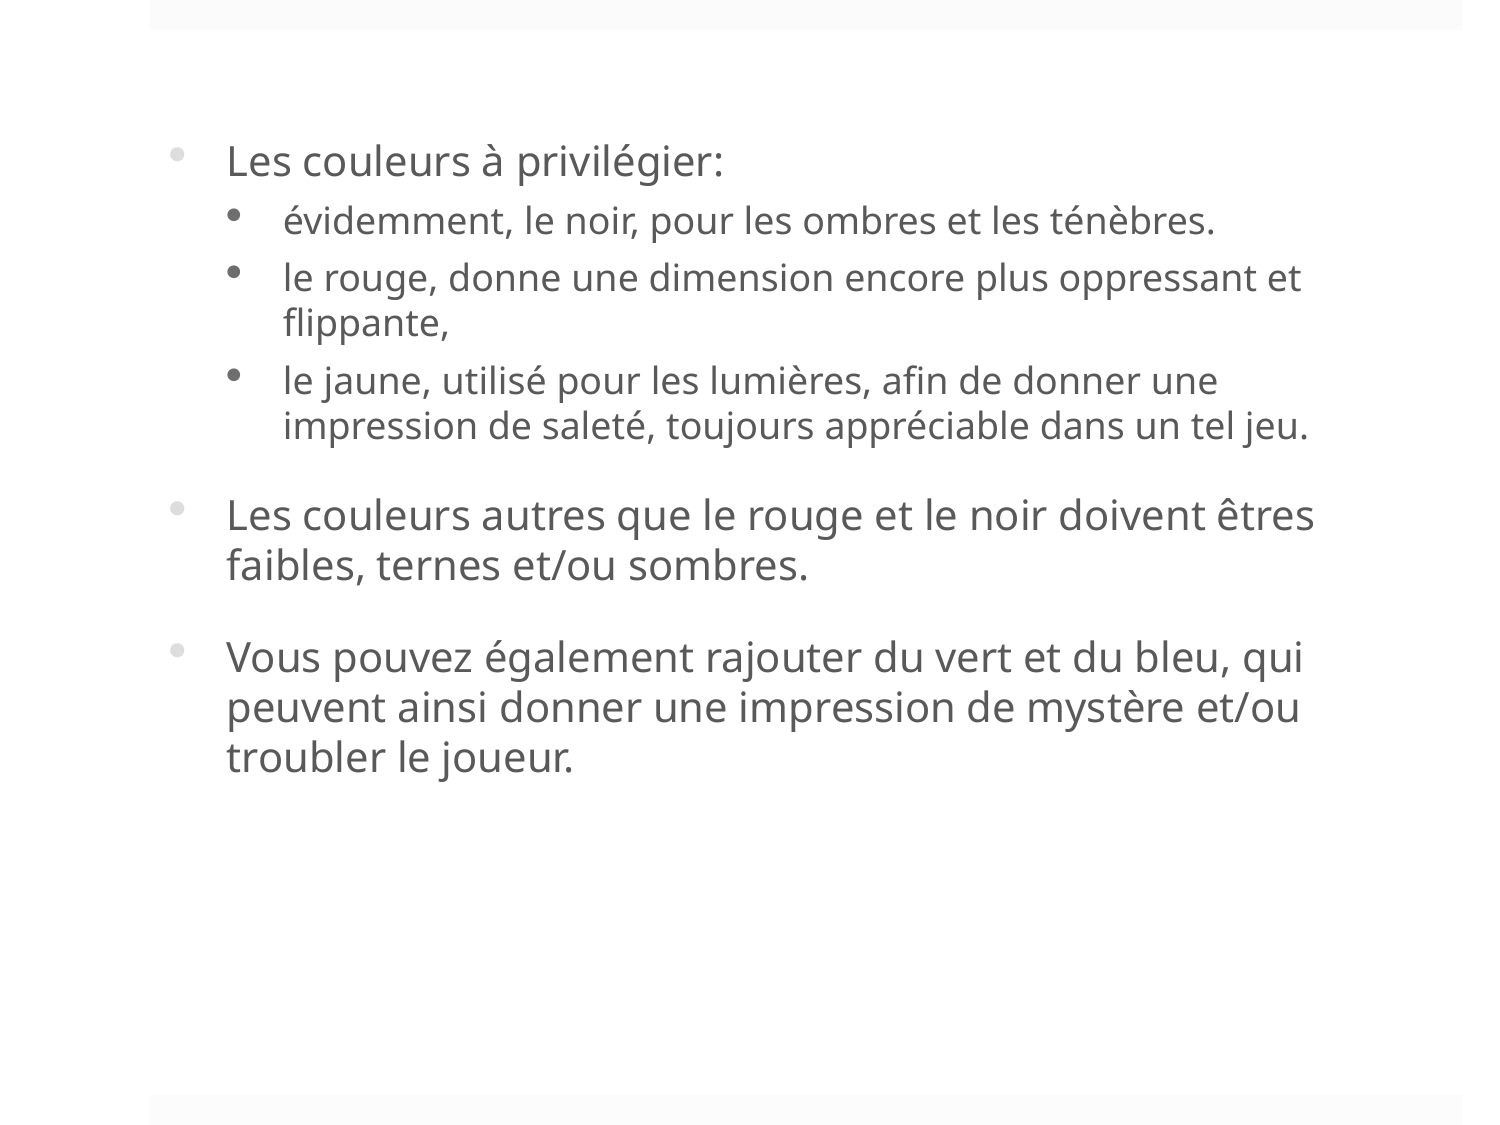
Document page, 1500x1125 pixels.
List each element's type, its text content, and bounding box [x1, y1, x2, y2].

text_box Les couleurs à privilégier: évidemment, le noir, pour les ombres et les ténèbres. le rouge, donne une dimension encore plus oppressant et flippante, le jaune, utilisé pour les lumières, afin de donner une impression de saleté, toujours appréciable dans un tel jeu. Les couleurs autres que le rouge et le noir doivent êtres faibles, ternes et/ou sombres. Vous pouvez également rajouter du vert et du bleu, qui peuvent ainsi donner une impression de mystère et/ou troubler le joueur. [155, 126, 1434, 699]
